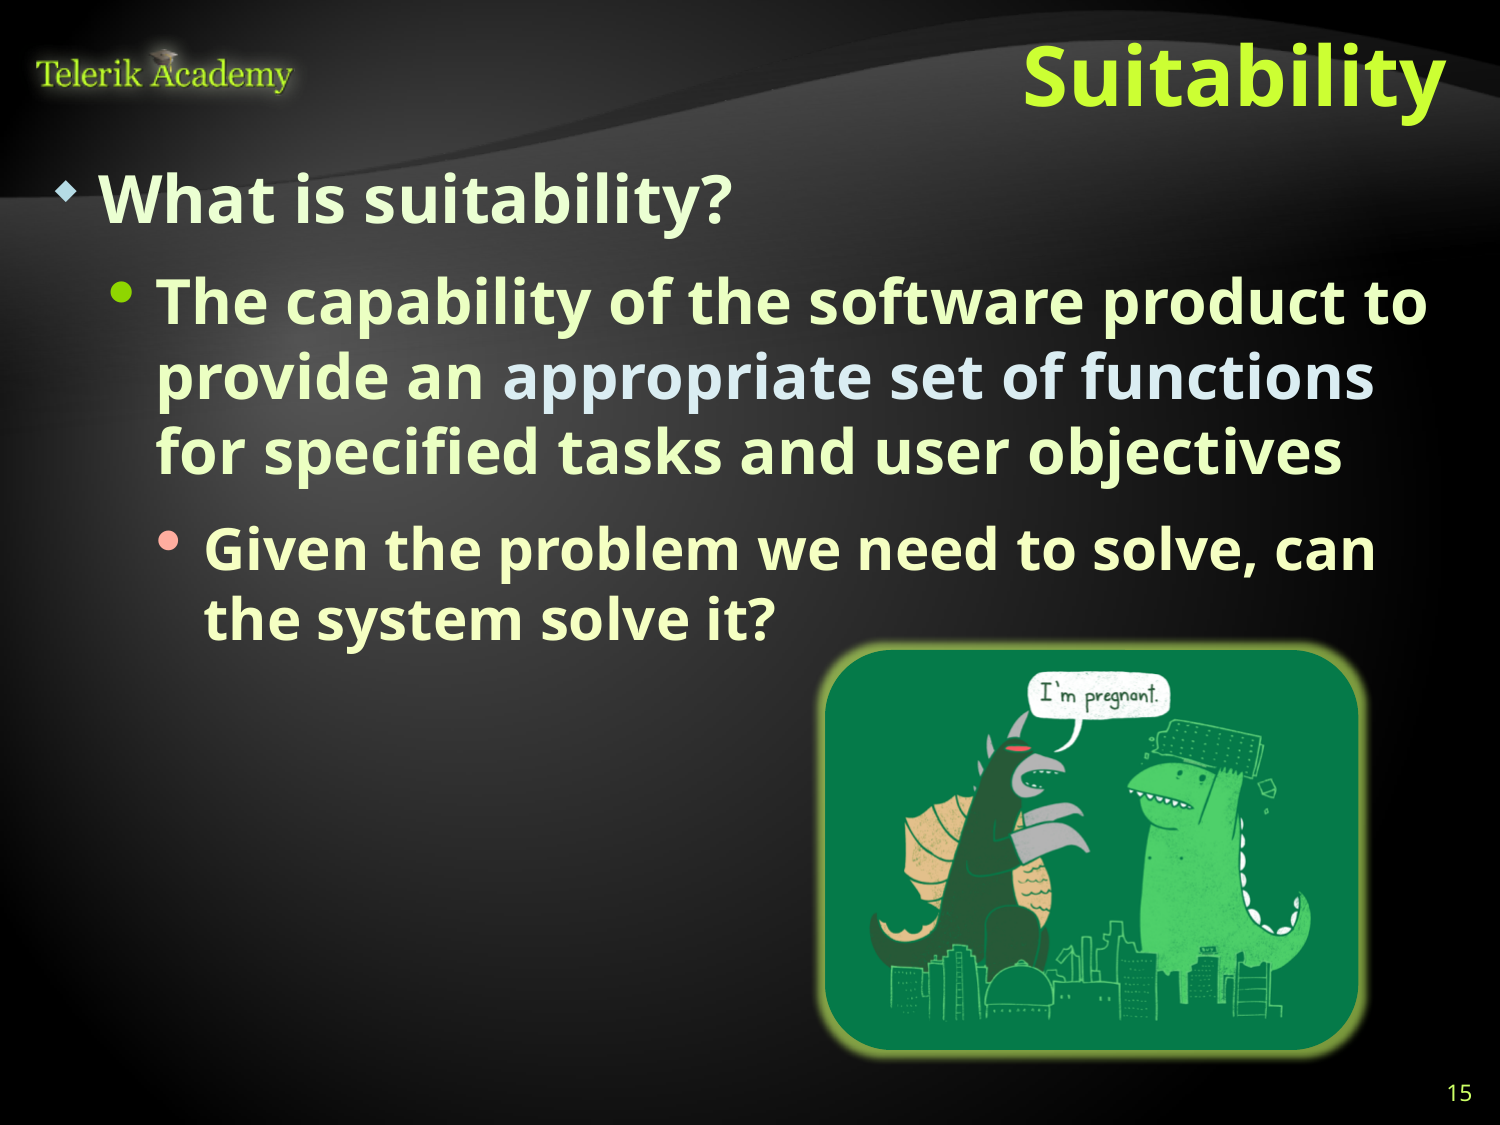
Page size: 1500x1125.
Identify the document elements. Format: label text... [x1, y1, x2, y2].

title Suitability [300, 12, 1463, 149]
slide_number 15 [1412, 1074, 1488, 1113]
list What is suitability? The capability of the software product to provide an appropriate set of functions for specified tasks and user objectives Given the problem we need to solve, can the system solve it? [37, 149, 1463, 1100]
picture [0, 0, 1500, 1125]
